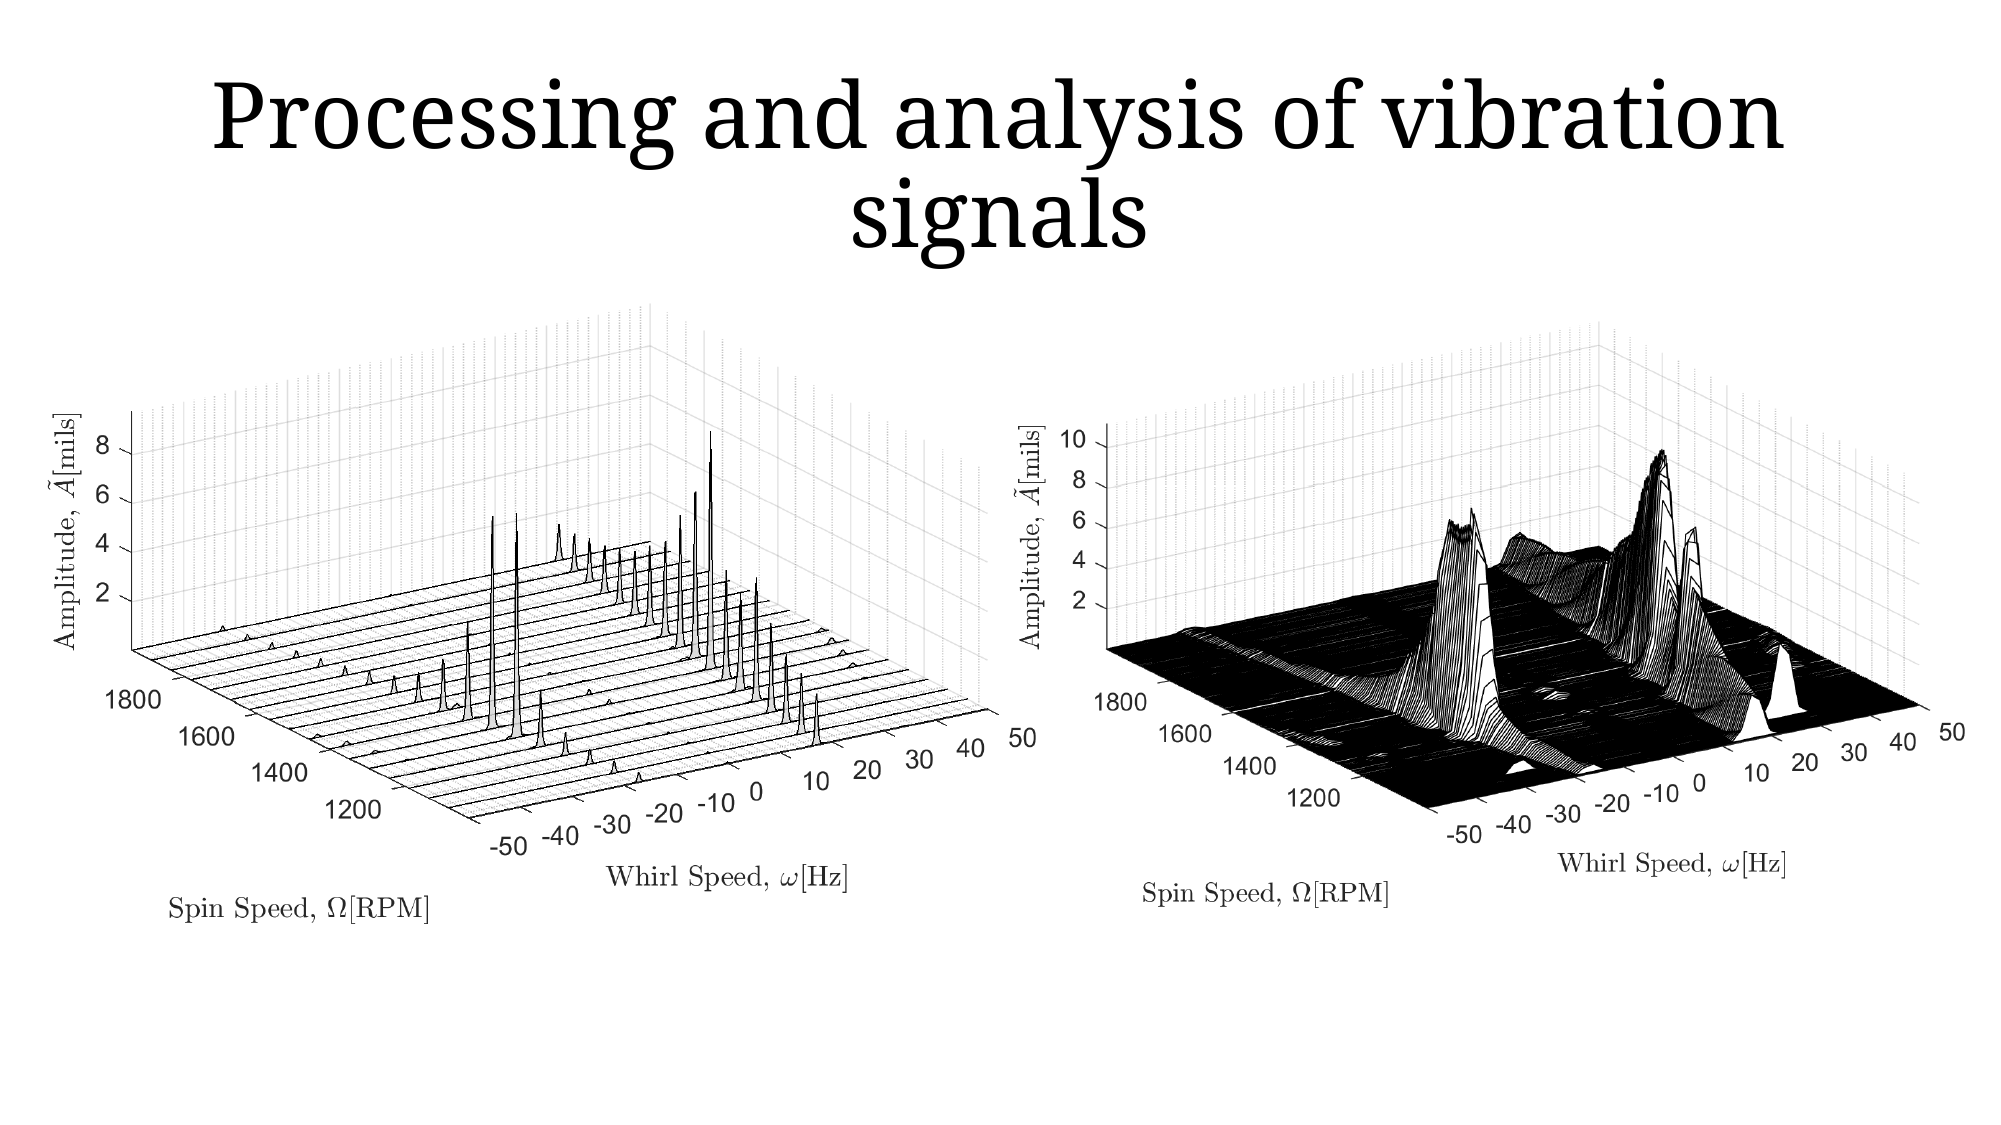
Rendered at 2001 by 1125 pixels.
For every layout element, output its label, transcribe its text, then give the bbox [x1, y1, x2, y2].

picture [47, 303, 1965, 924]
title Processing and analysis of vibration signals [137, 59, 1863, 278]
